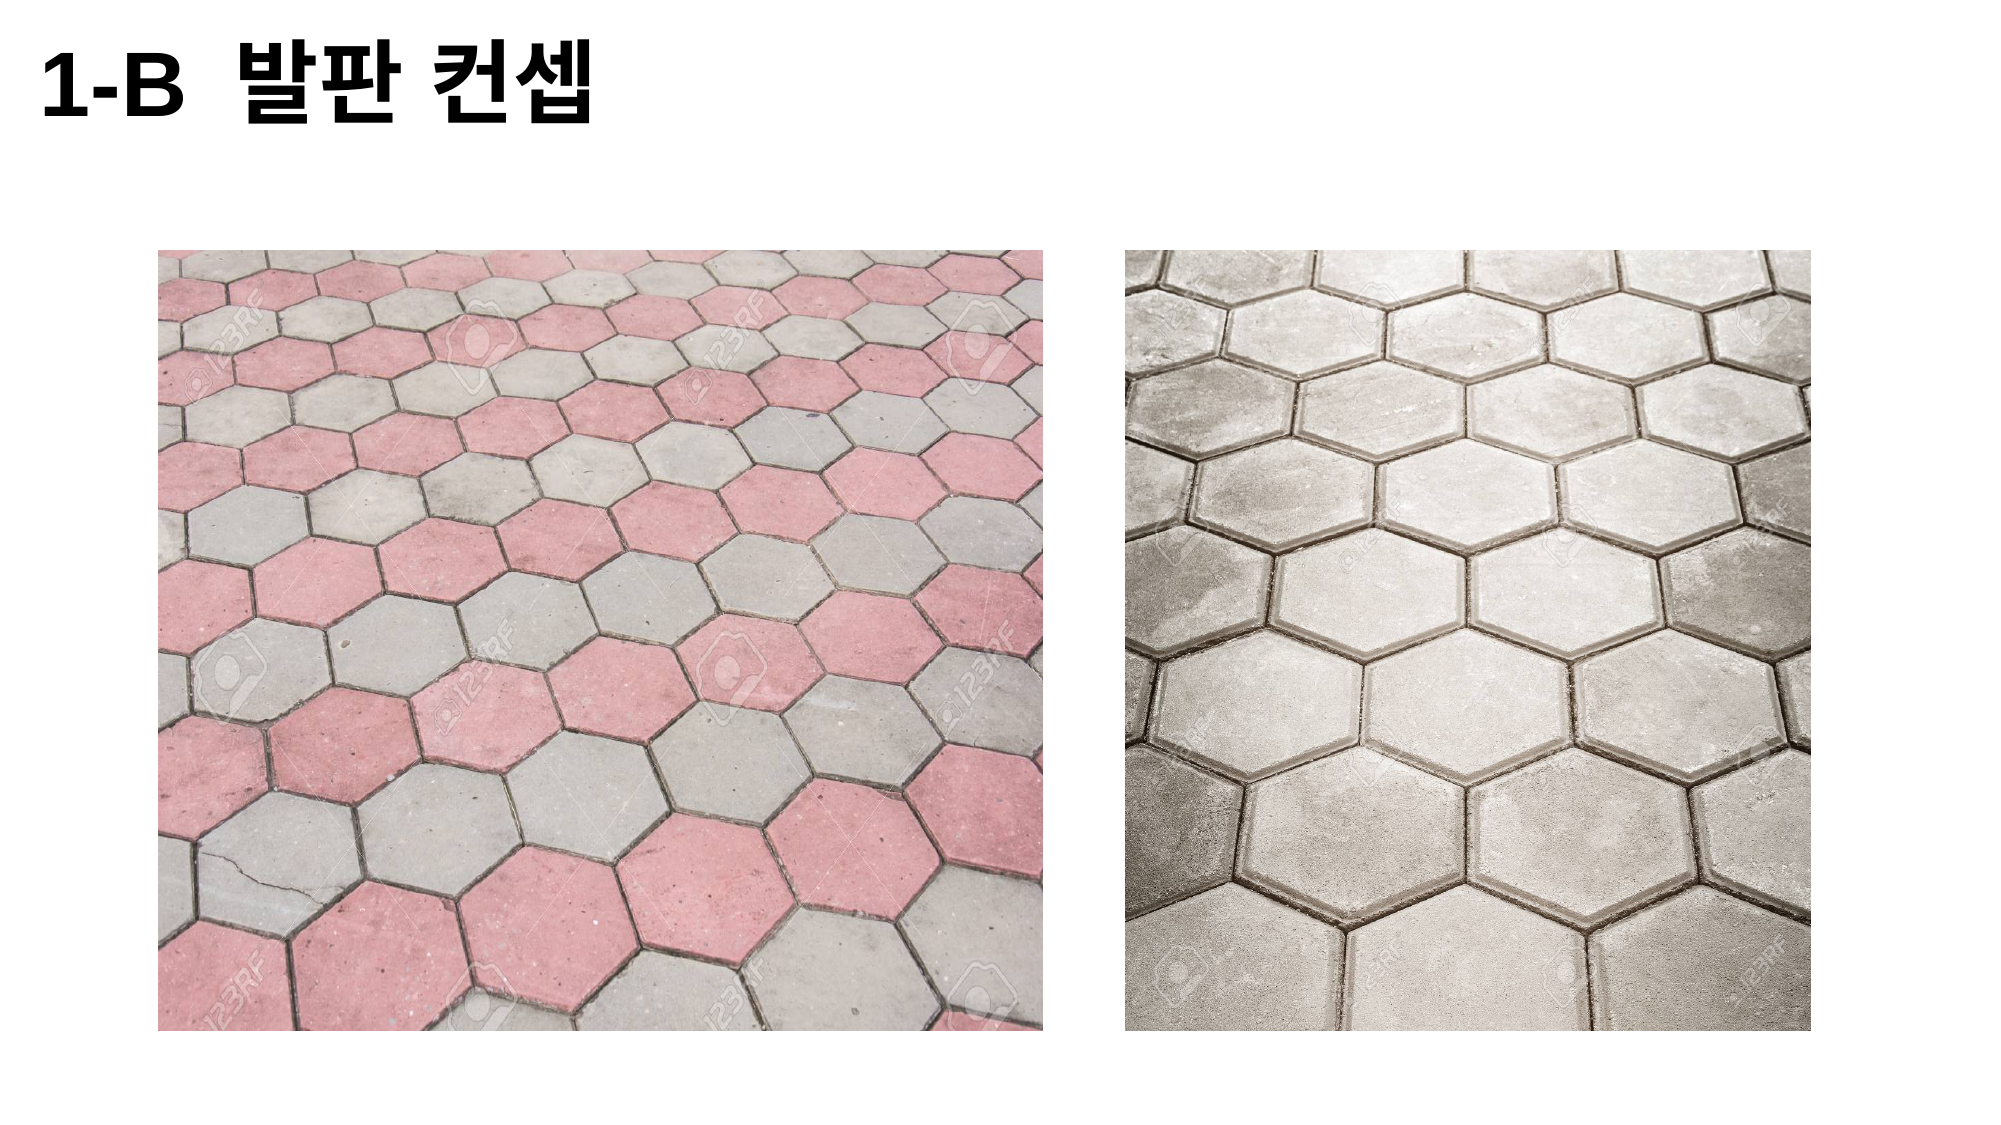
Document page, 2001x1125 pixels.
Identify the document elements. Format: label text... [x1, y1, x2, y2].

text_box 1-B 발판 컨셉 [25, 17, 614, 142]
picture [158, 250, 1043, 1031]
picture [1125, 250, 1811, 1031]
